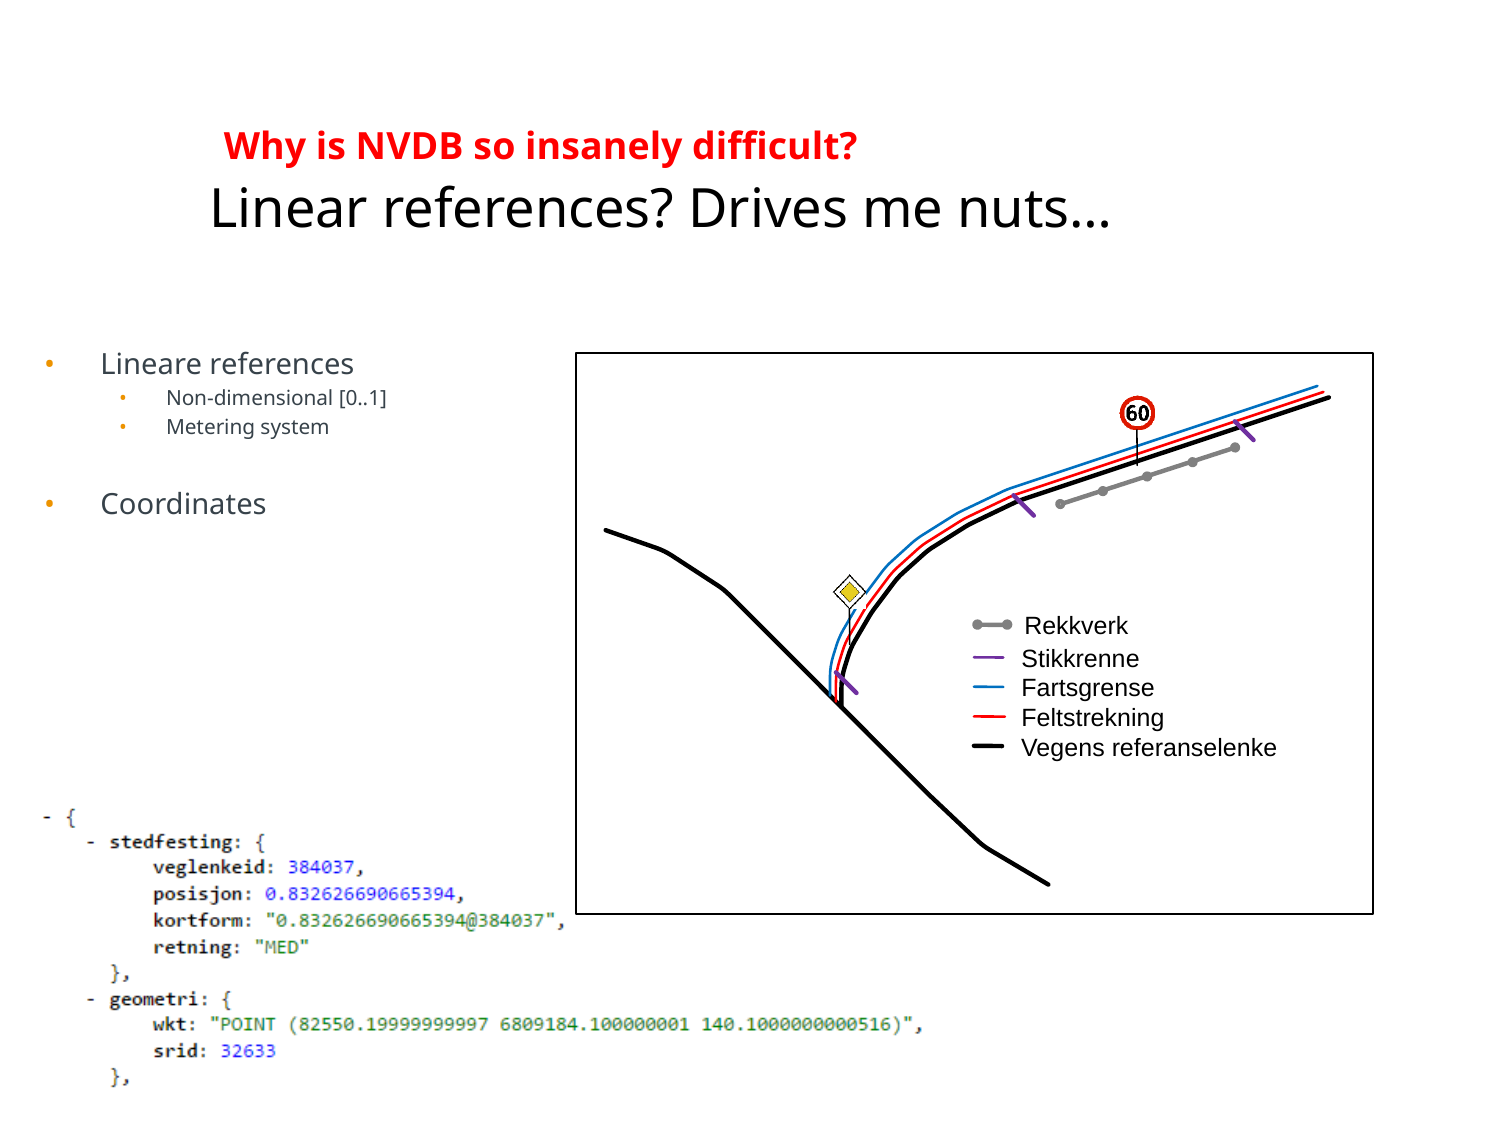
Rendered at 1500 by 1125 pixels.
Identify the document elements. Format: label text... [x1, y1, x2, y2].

text_box Vegens referanselenke [1021, 731, 1279, 762]
text_box [572, 349, 584, 805]
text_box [835, 421, 1254, 694]
picture [22, 806, 956, 1092]
text_box [1218, 385, 1318, 425]
text_box [960, 813, 1049, 885]
text_box [1258, 397, 1329, 443]
text_box [584, 349, 1382, 911]
title Linear references? Drives me nuts… [209, 173, 1374, 278]
text_box [841, 700, 853, 707]
text_box [961, 911, 1377, 918]
text_box [605, 530, 949, 805]
text_box [576, 353, 1374, 914]
text_box Lineare references Non-dimensional [0..1] Metering system Coordinates [29, 338, 551, 805]
text_box Why is NVDB so insanely difficult? [209, 114, 1143, 173]
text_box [832, 394, 1155, 422]
text_box [1257, 391, 1324, 434]
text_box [973, 701, 1166, 732]
